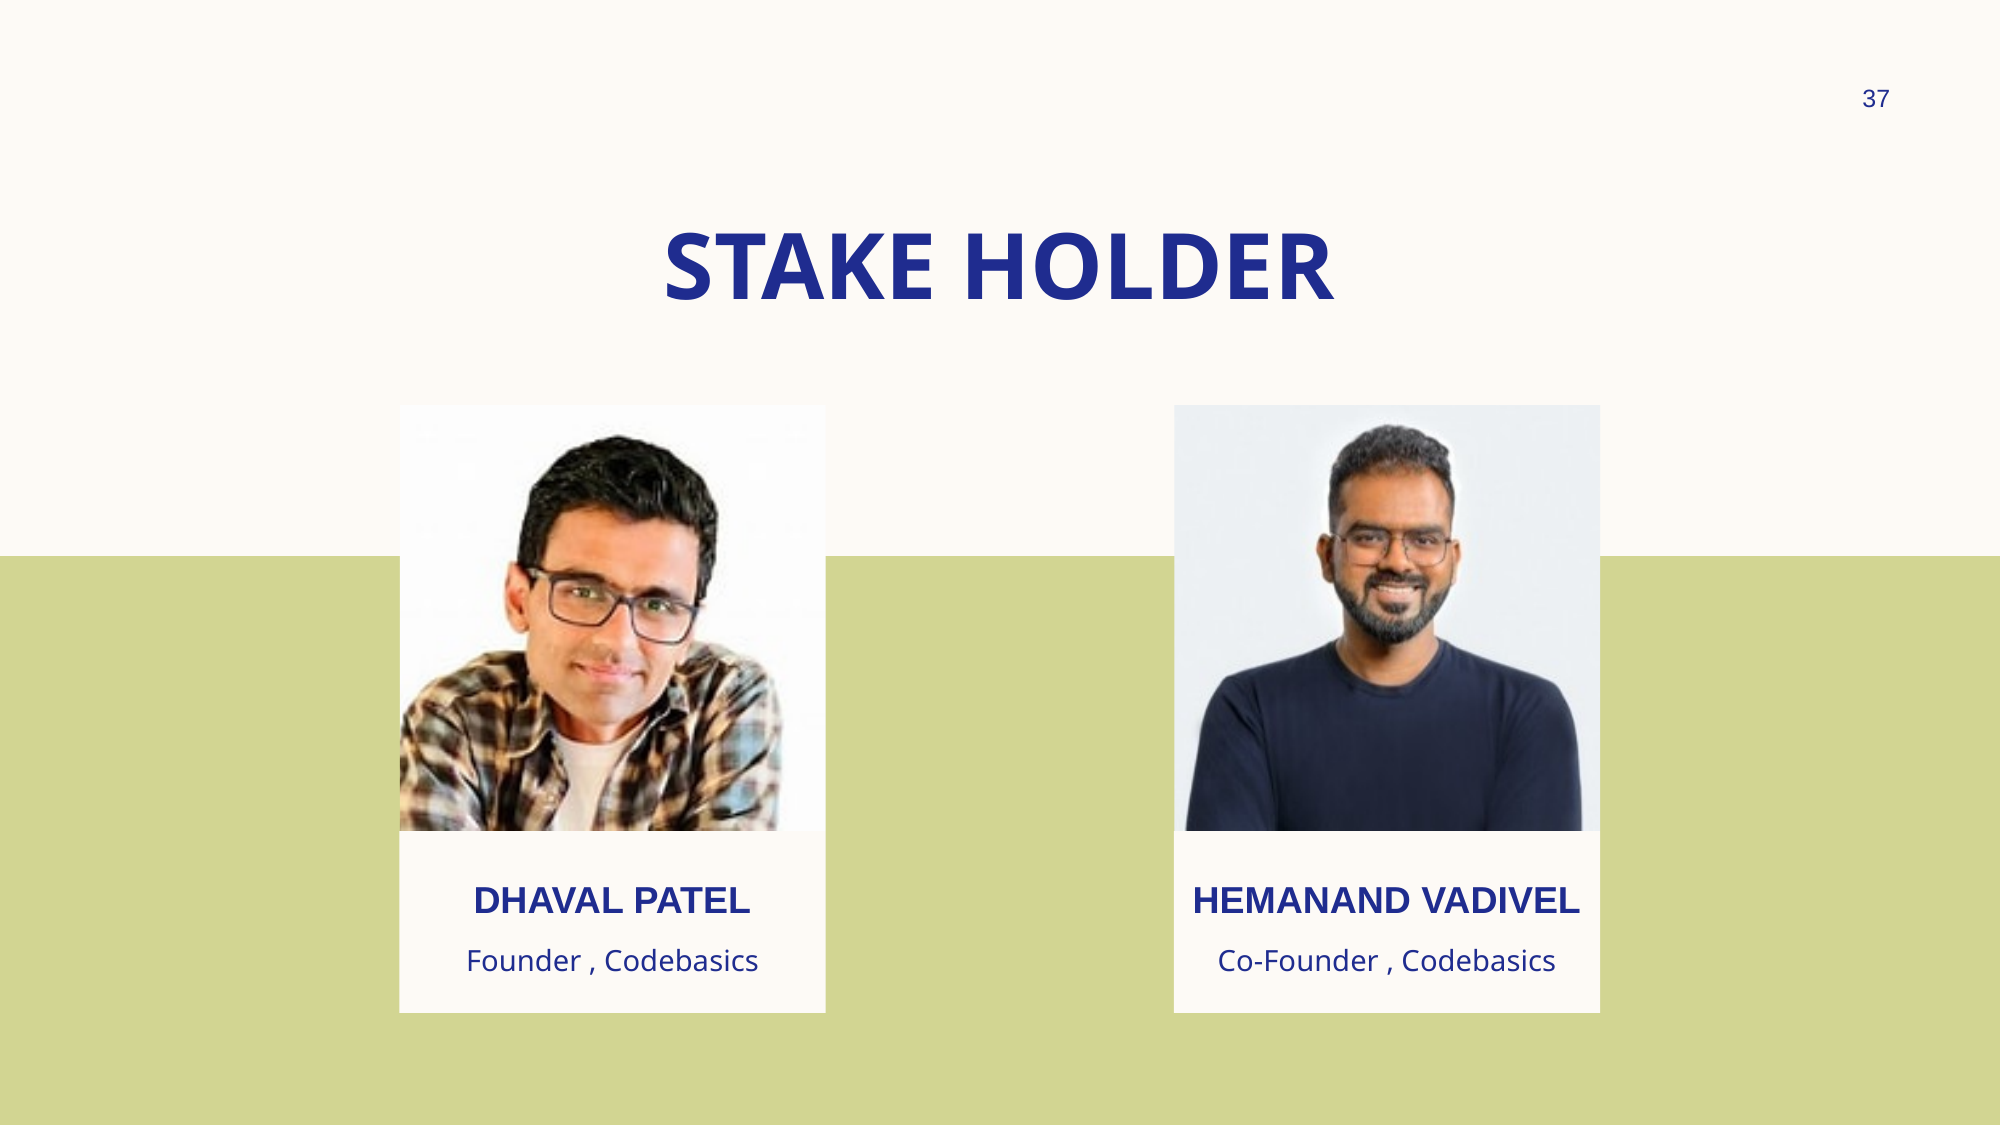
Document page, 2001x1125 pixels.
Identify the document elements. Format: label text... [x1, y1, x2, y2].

slide_number 37 [1795, 75, 1958, 120]
picture [399, 404, 826, 831]
list Co-Founder , Codebasics [1199, 929, 1575, 990]
list Hemanand Vadivel [1173, 831, 1601, 1013]
picture [1174, 404, 1601, 831]
title Stake holder [124, 199, 1875, 326]
list Founder , Codebasics [442, 918, 782, 1001]
list Dhaval patel [399, 831, 826, 1013]
